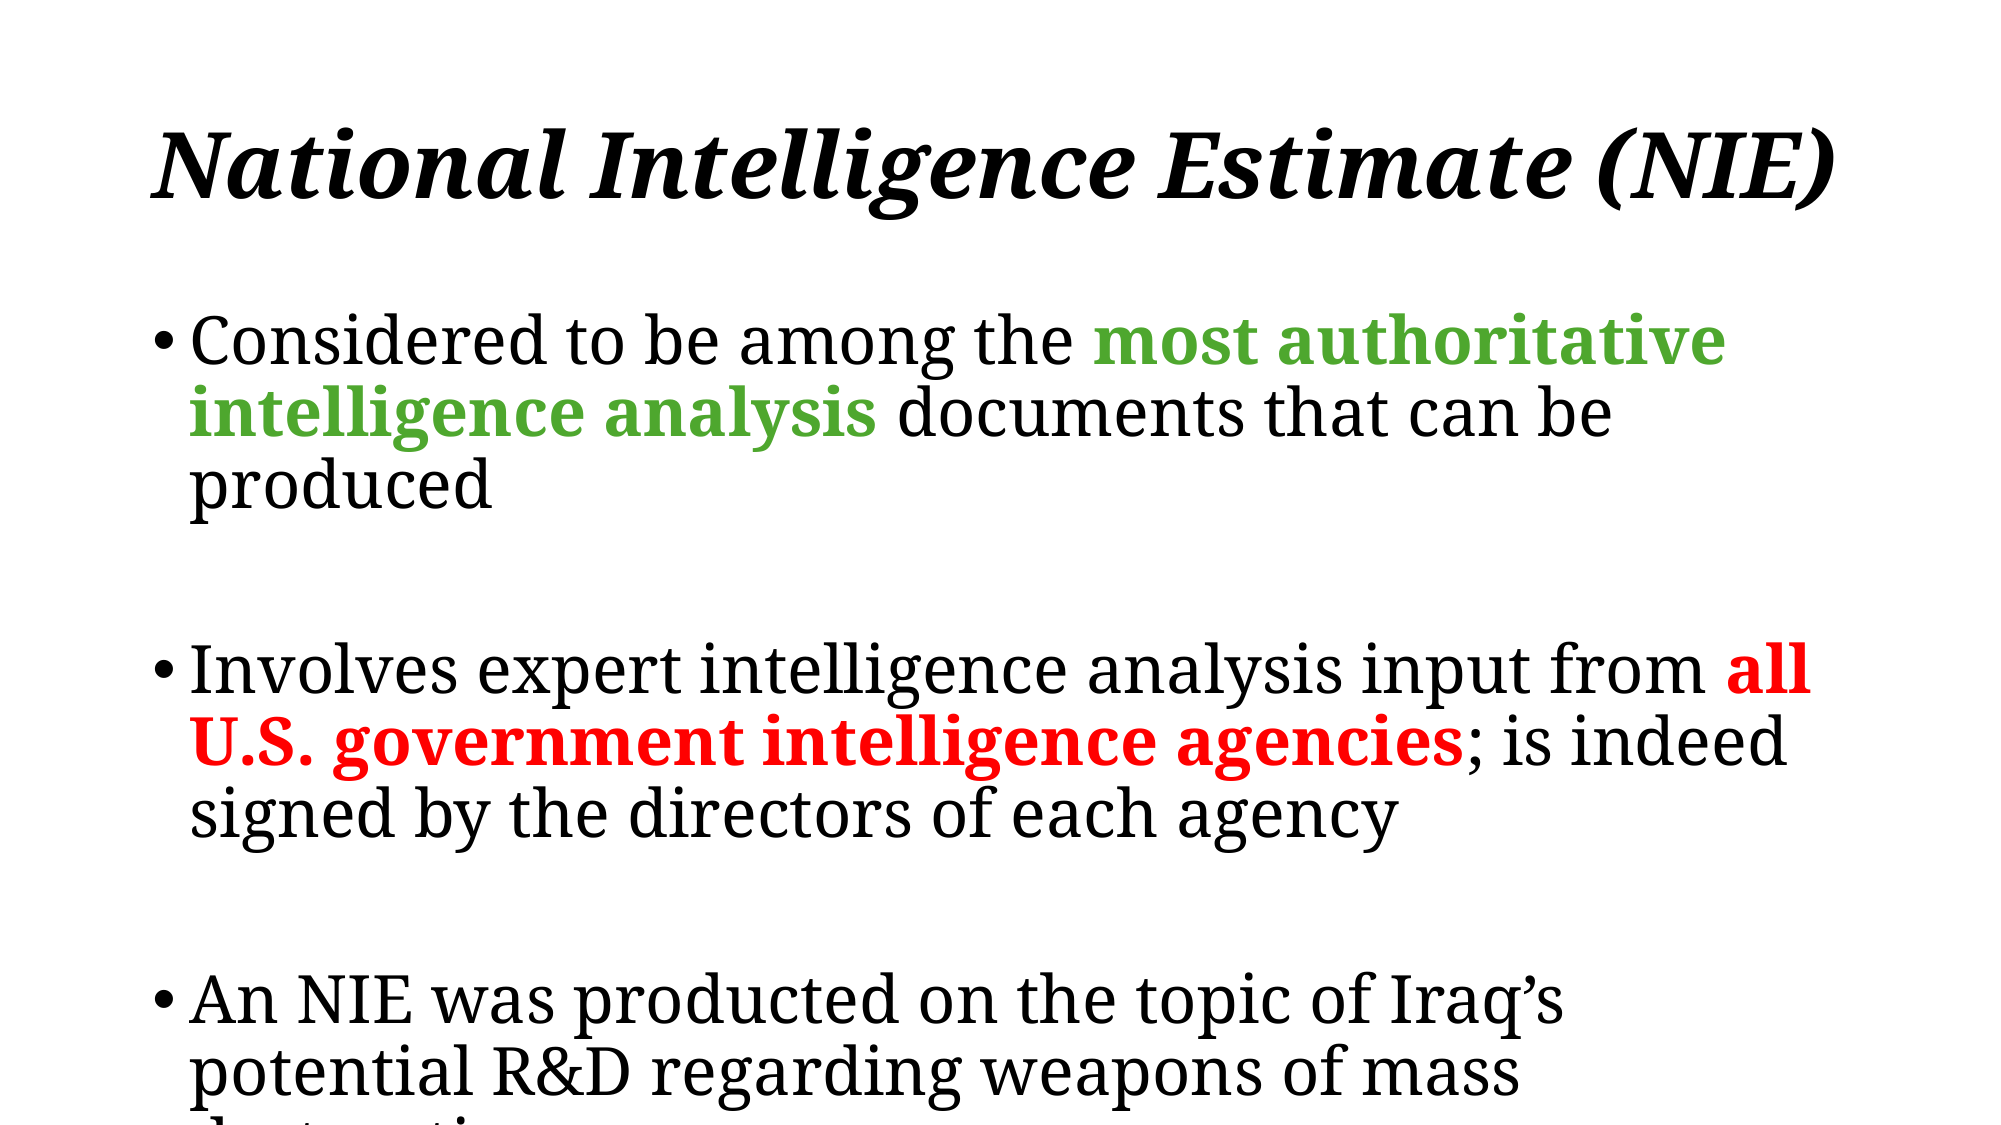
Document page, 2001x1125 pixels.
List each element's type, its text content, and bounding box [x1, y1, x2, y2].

list Considered to be among the most authoritative intelligence analysis documents that can be produced Involves expert intelligence analysis input from all U.S. government intelligence agencies; is indeed signed by the directors of each agency An NIE was producted on the topic of Iraq’s potential R&D regarding weapons of mass destruction [137, 299, 1863, 1014]
title National Intelligence Estimate (NIE) [137, 59, 1863, 278]
